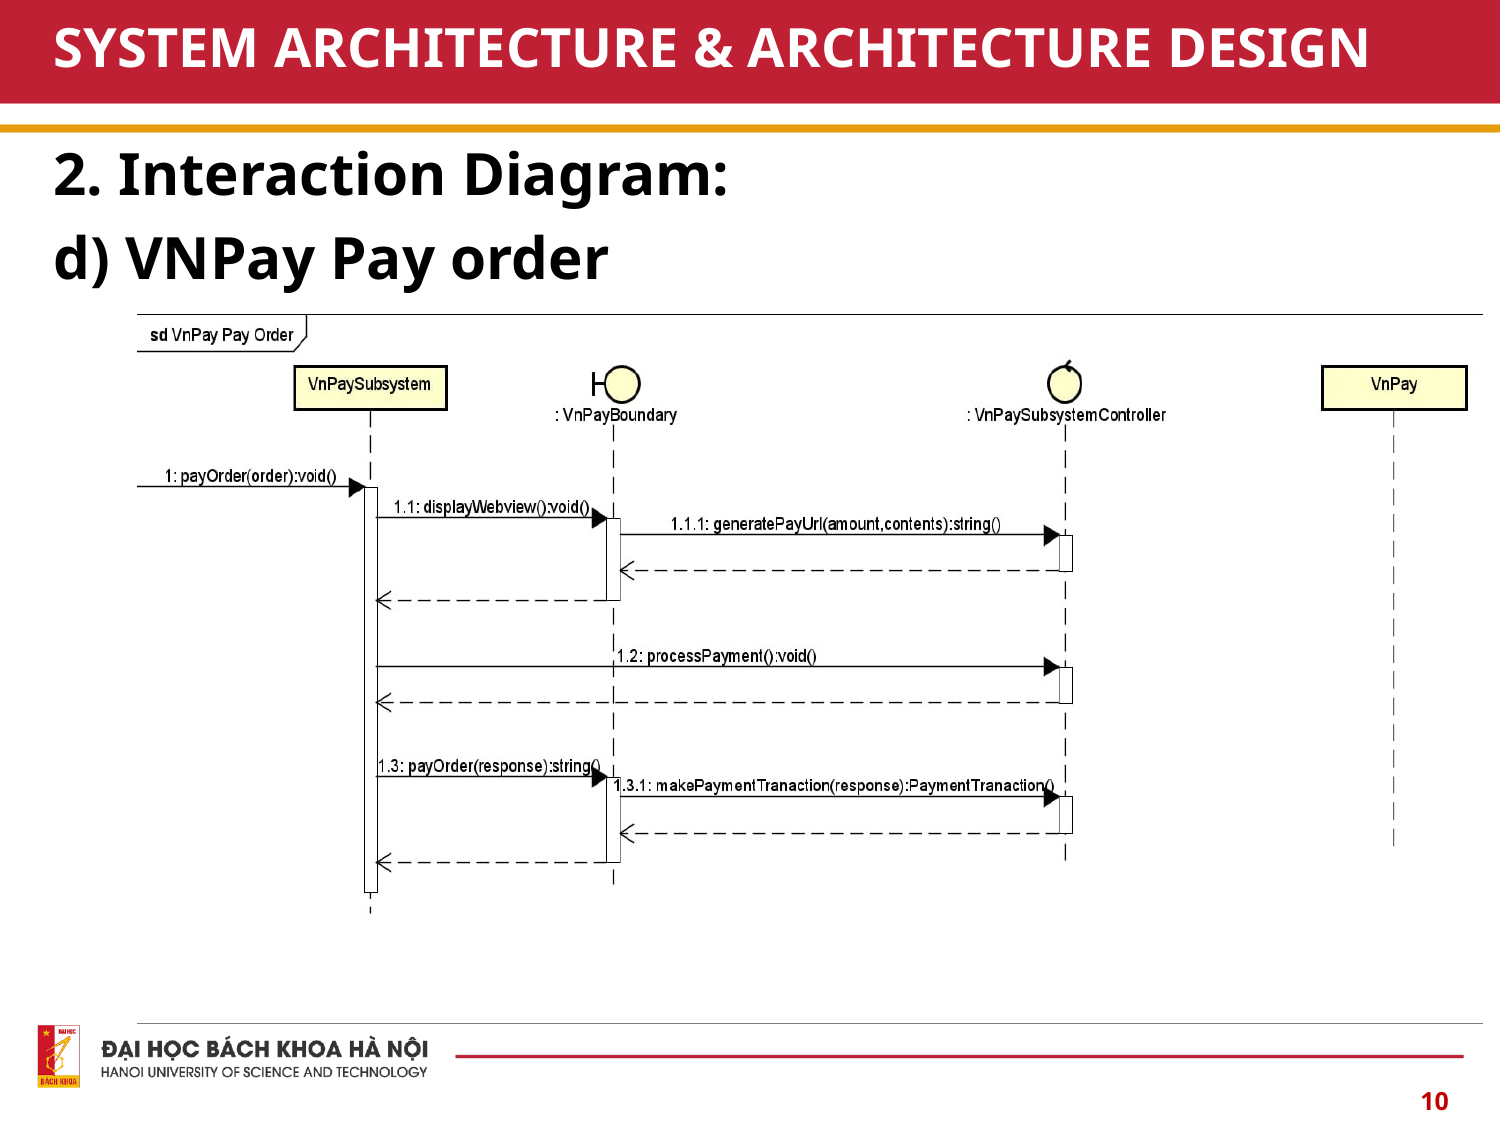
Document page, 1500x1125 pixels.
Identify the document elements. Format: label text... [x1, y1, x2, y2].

list 2. Interaction Diagram: d) VNPay Pay order [38, 138, 1462, 1008]
picture [0, 0, 1500, 1125]
slide_number 10 [1126, 1078, 1464, 1125]
title SYSTEM ARCHITECTURE & ARCHITECTURE DESIGN [38, 12, 1462, 87]
